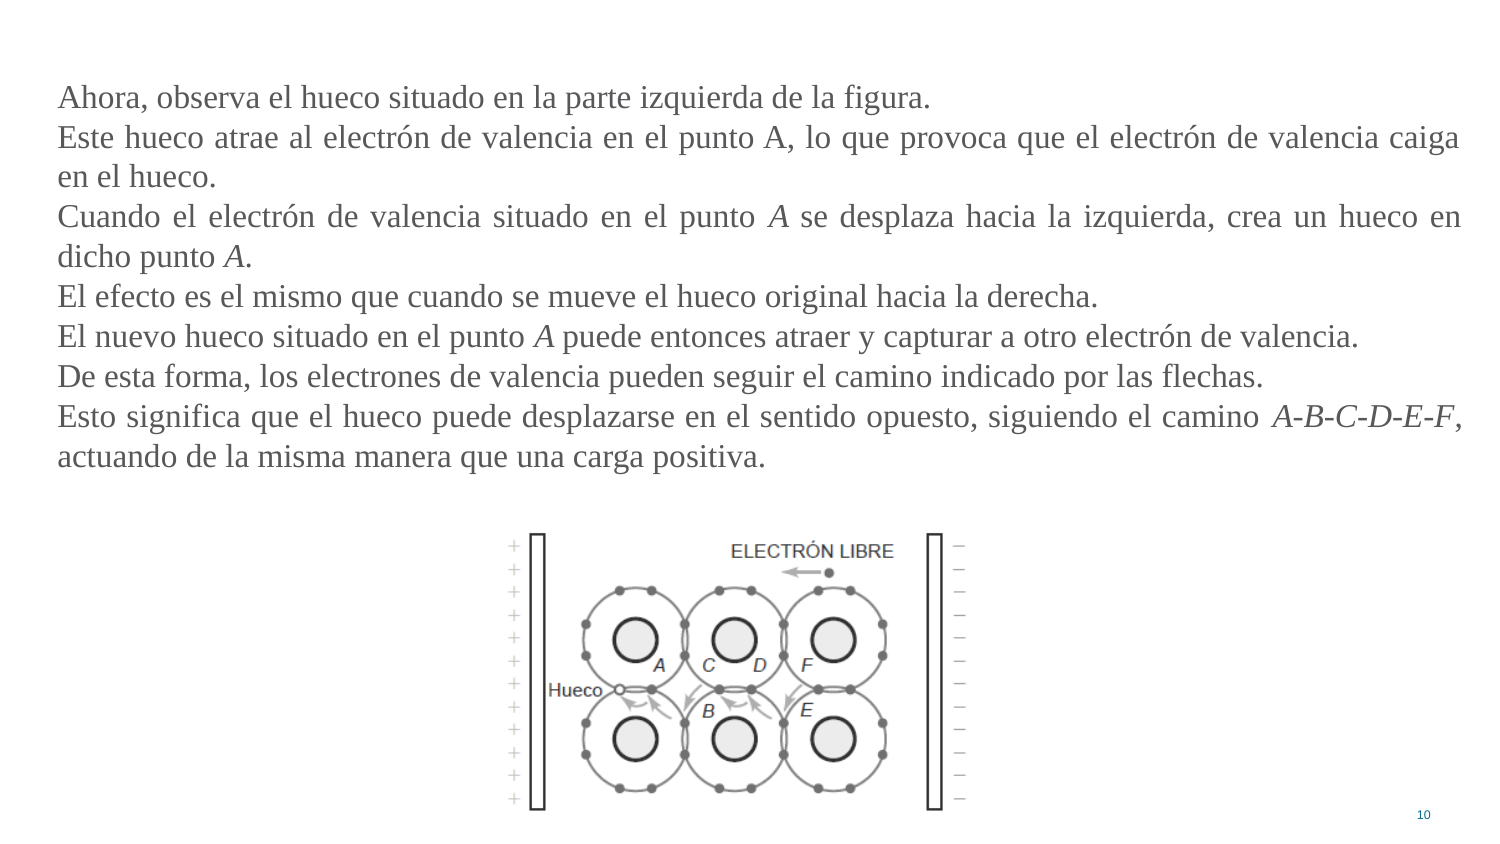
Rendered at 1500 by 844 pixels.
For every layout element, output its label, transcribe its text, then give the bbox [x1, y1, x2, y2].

text_box Ahora, observa el hueco situado en la parte izquierda de la figura. Este hueco atrae al electrón de valencia en el punto A, lo que provoca que el electrón de valencia caiga en el hueco. Cuando el electrón de valencia situado en el punto A se desplaza hacia la izquierda, crea un hueco en dicho punto A. El efecto es el mismo que cuando se mueve el hueco original hacia la derecha. El nuevo hueco situado en el punto A puede entonces atraer y capturar a otro electrón de valencia. De esta forma, los electrones de valencia pueden seguir el camino indicado por las flechas. Esto significa que el hueco puede desplazarse en el sentido opuesto, siguiendo el camino A-B-C-D-E-F, actuando de la misma manera que una carga positiva. [42, 67, 1478, 482]
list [501, 526, 980, 834]
picture [1424, 810, 1429, 819]
